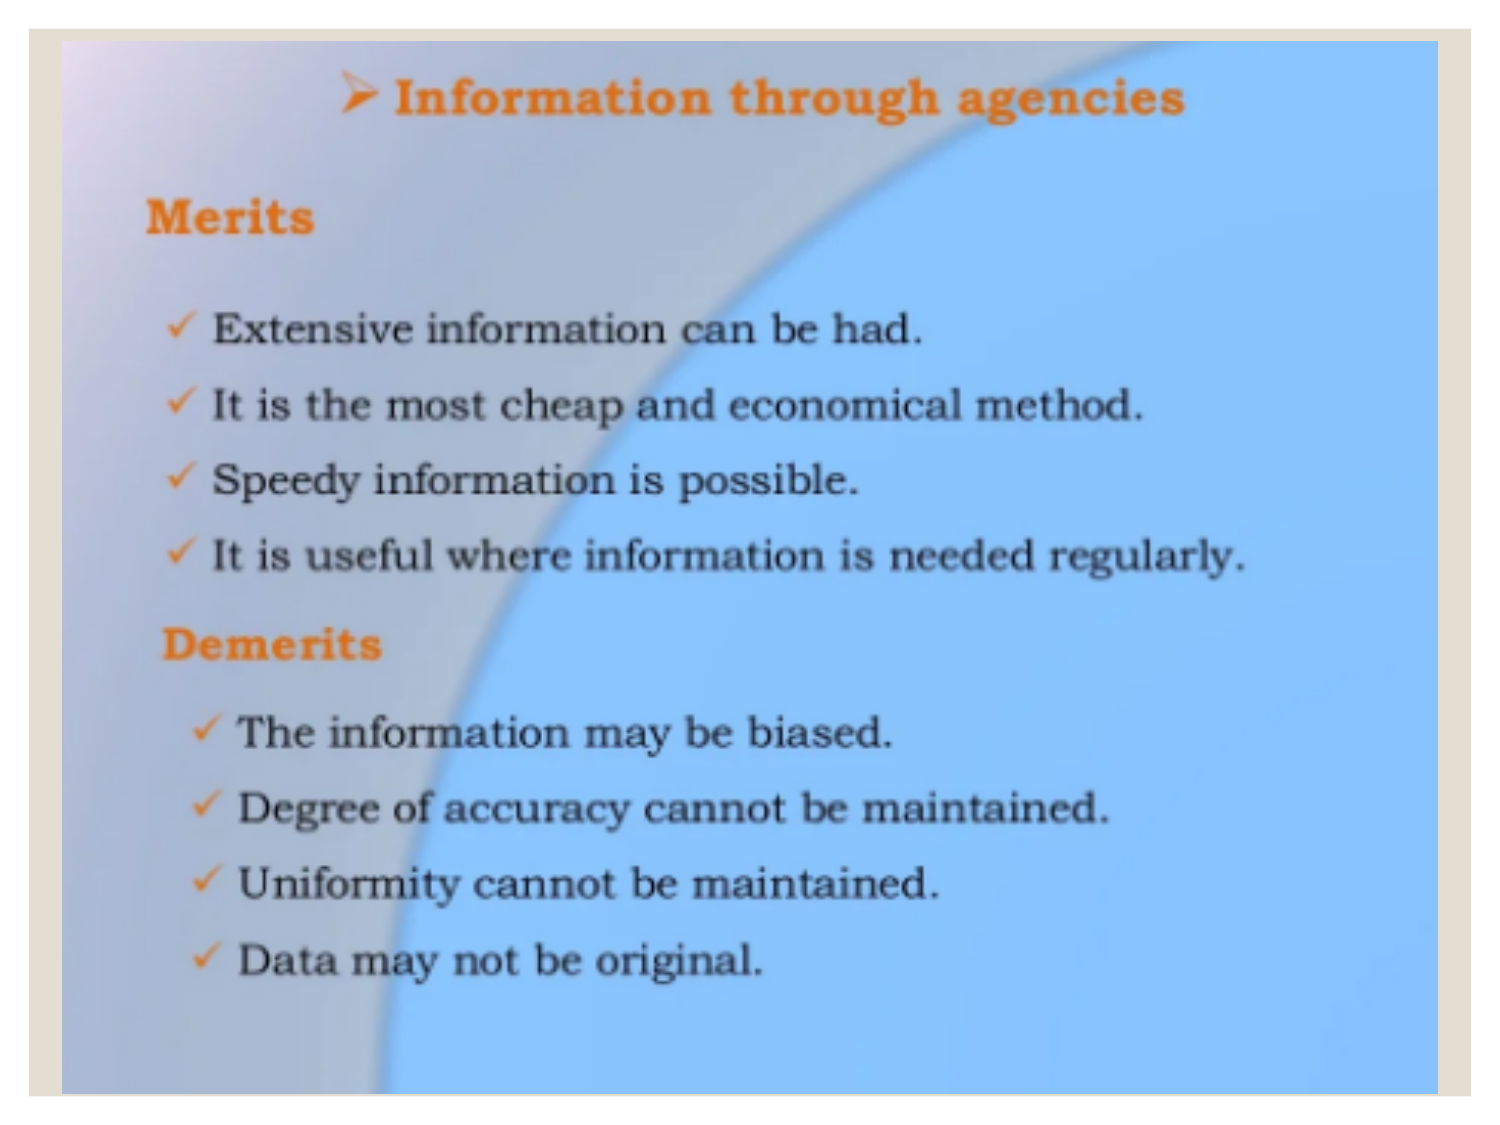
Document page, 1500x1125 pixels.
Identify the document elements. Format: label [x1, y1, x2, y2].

picture [62, 41, 1438, 1094]
